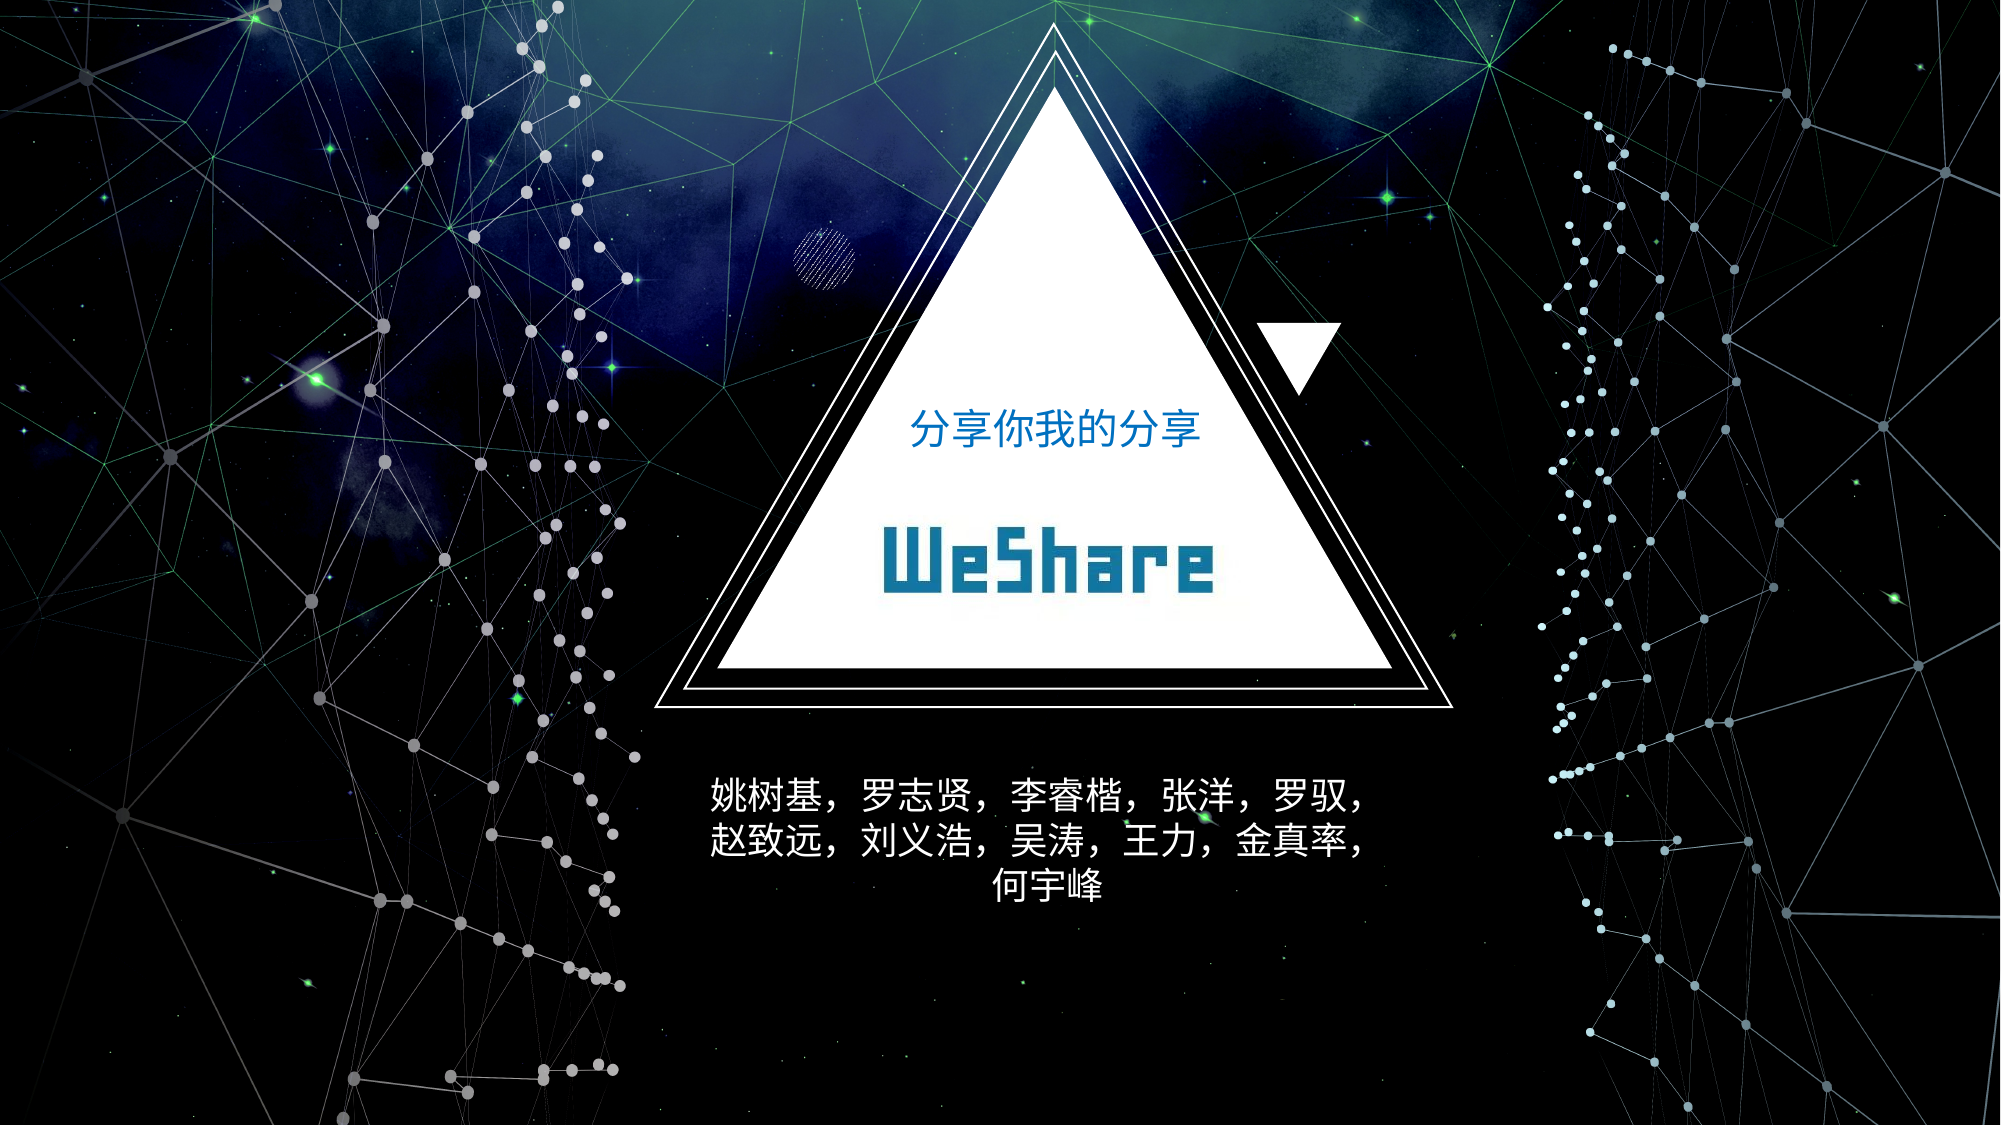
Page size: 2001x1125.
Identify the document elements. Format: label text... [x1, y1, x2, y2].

text_box 姚树基，罗志贤，李睿楷，张洋，罗驭， 赵致远，刘义浩，吴涛，王力，金真率， 何宇峰 [695, 764, 1401, 915]
text_box [1254, 321, 1344, 399]
text_box [653, 22, 1454, 709]
picture [0, 0, 2001, 1125]
text_box 分享你我的分享 [884, 395, 1228, 461]
